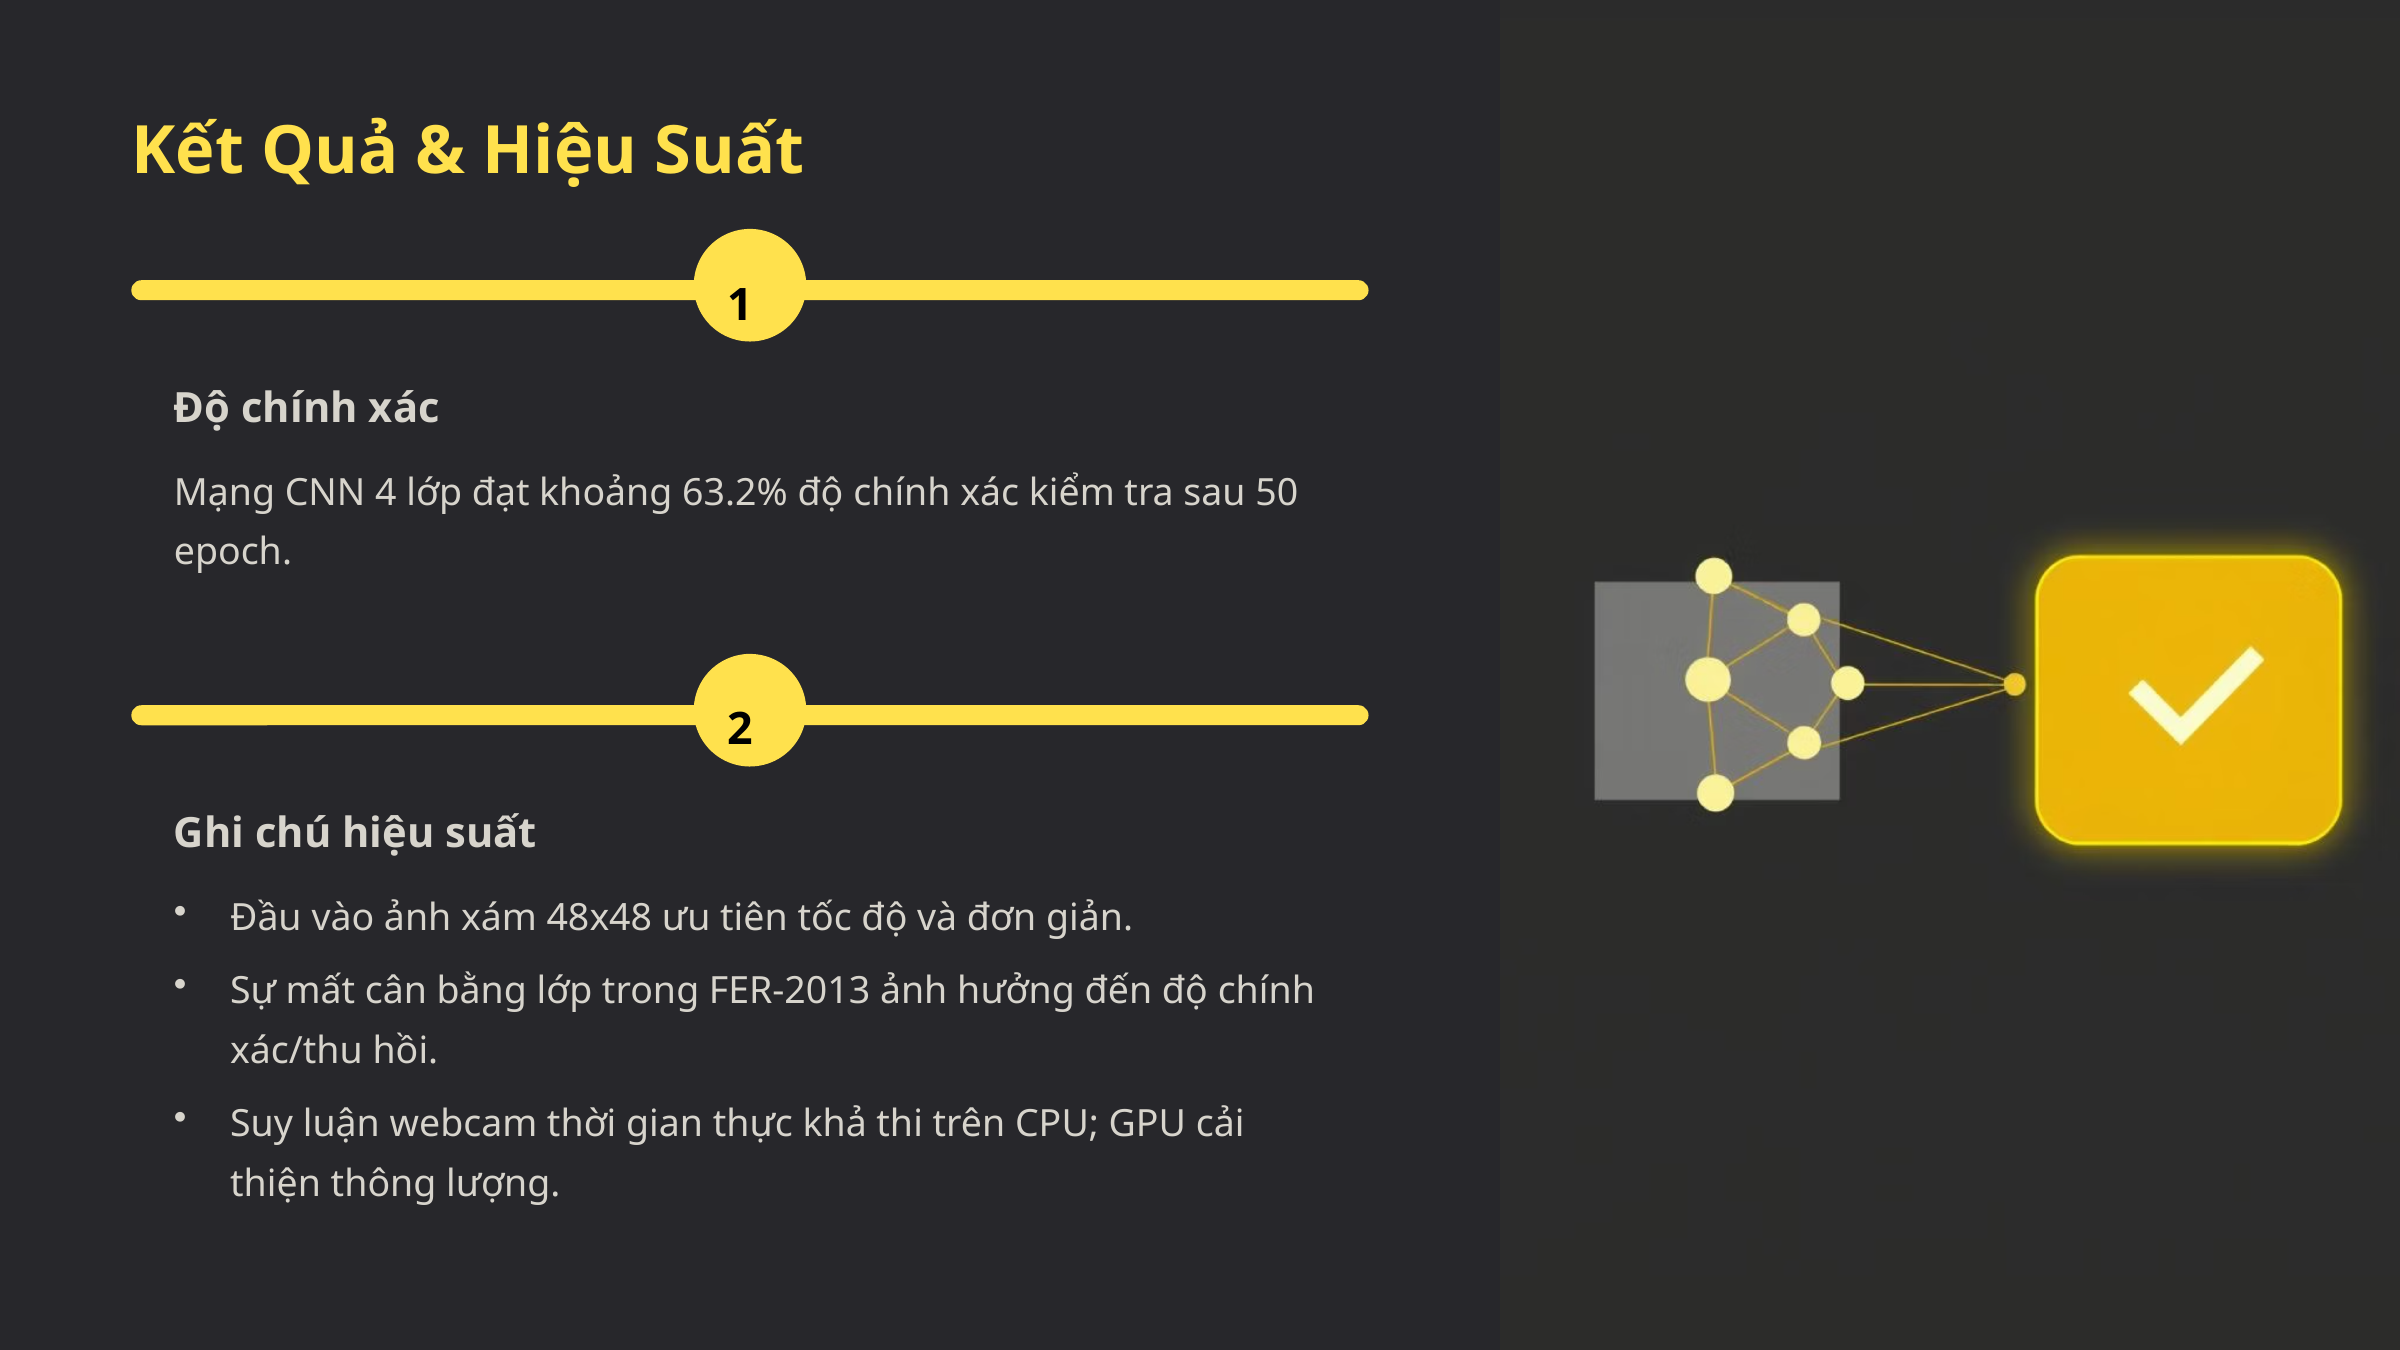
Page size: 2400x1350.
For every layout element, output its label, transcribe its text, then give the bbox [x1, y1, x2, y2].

picture [1499, 0, 2400, 1350]
text_box [131, 280, 695, 301]
text_box Ghi chú hiệu suất [173, 804, 591, 857]
text_box 1 [727, 257, 773, 314]
text_box Độ chính xác [173, 379, 591, 432]
text_box [805, 280, 1369, 301]
text_box [131, 298, 1369, 617]
text_box Đầu vào ảnh xám 48x48 ưu tiên tốc độ và đơn giản. [173, 878, 1326, 939]
text_box Suy luận webcam thời gian thực khả thi trên CPU; GPU cải thiện thông lượng. [173, 1085, 1326, 1206]
text_box Kết Quả & Hiệu Suất [131, 103, 848, 187]
text_box Mạng CNN 4 lớp đạt khoảng 63.2% độ chính xác kiểm tra sau 50 epoch. [173, 453, 1326, 574]
text_box [693, 228, 807, 342]
text_box [131, 705, 695, 726]
text_box [693, 653, 807, 767]
text_box 2 [727, 682, 773, 739]
text_box [131, 723, 1369, 1248]
text_box Sự mất cân bằng lớp trong FER-2013 ảnh hưởng đến độ chính xác/thu hồi. [173, 951, 1326, 1072]
text_box [805, 705, 1369, 726]
